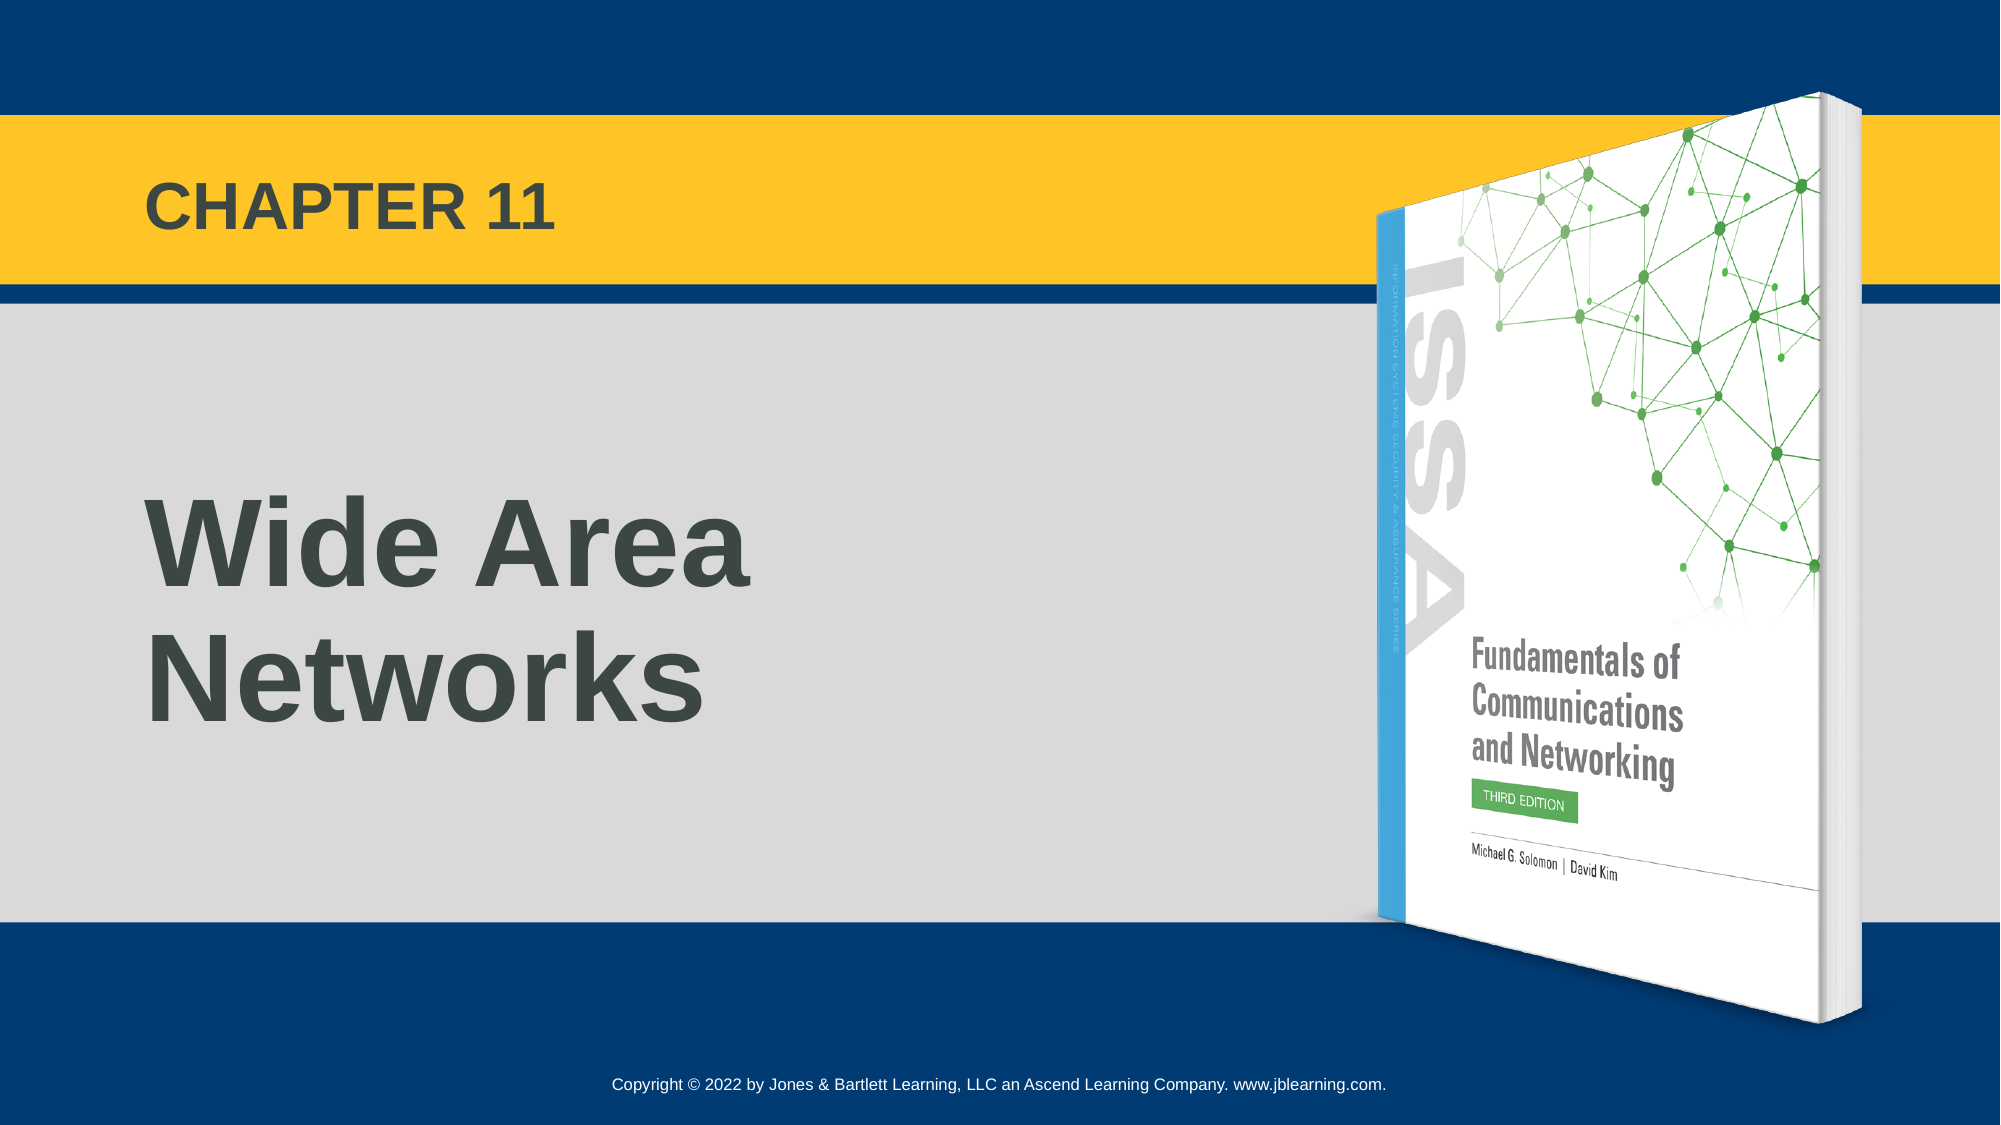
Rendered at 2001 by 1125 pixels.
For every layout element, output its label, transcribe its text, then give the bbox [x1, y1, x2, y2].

picture [1335, 75, 1914, 1050]
subtitle CHAPTER 11 [144, 138, 1215, 267]
title Wide Area Networks [144, 360, 1199, 866]
